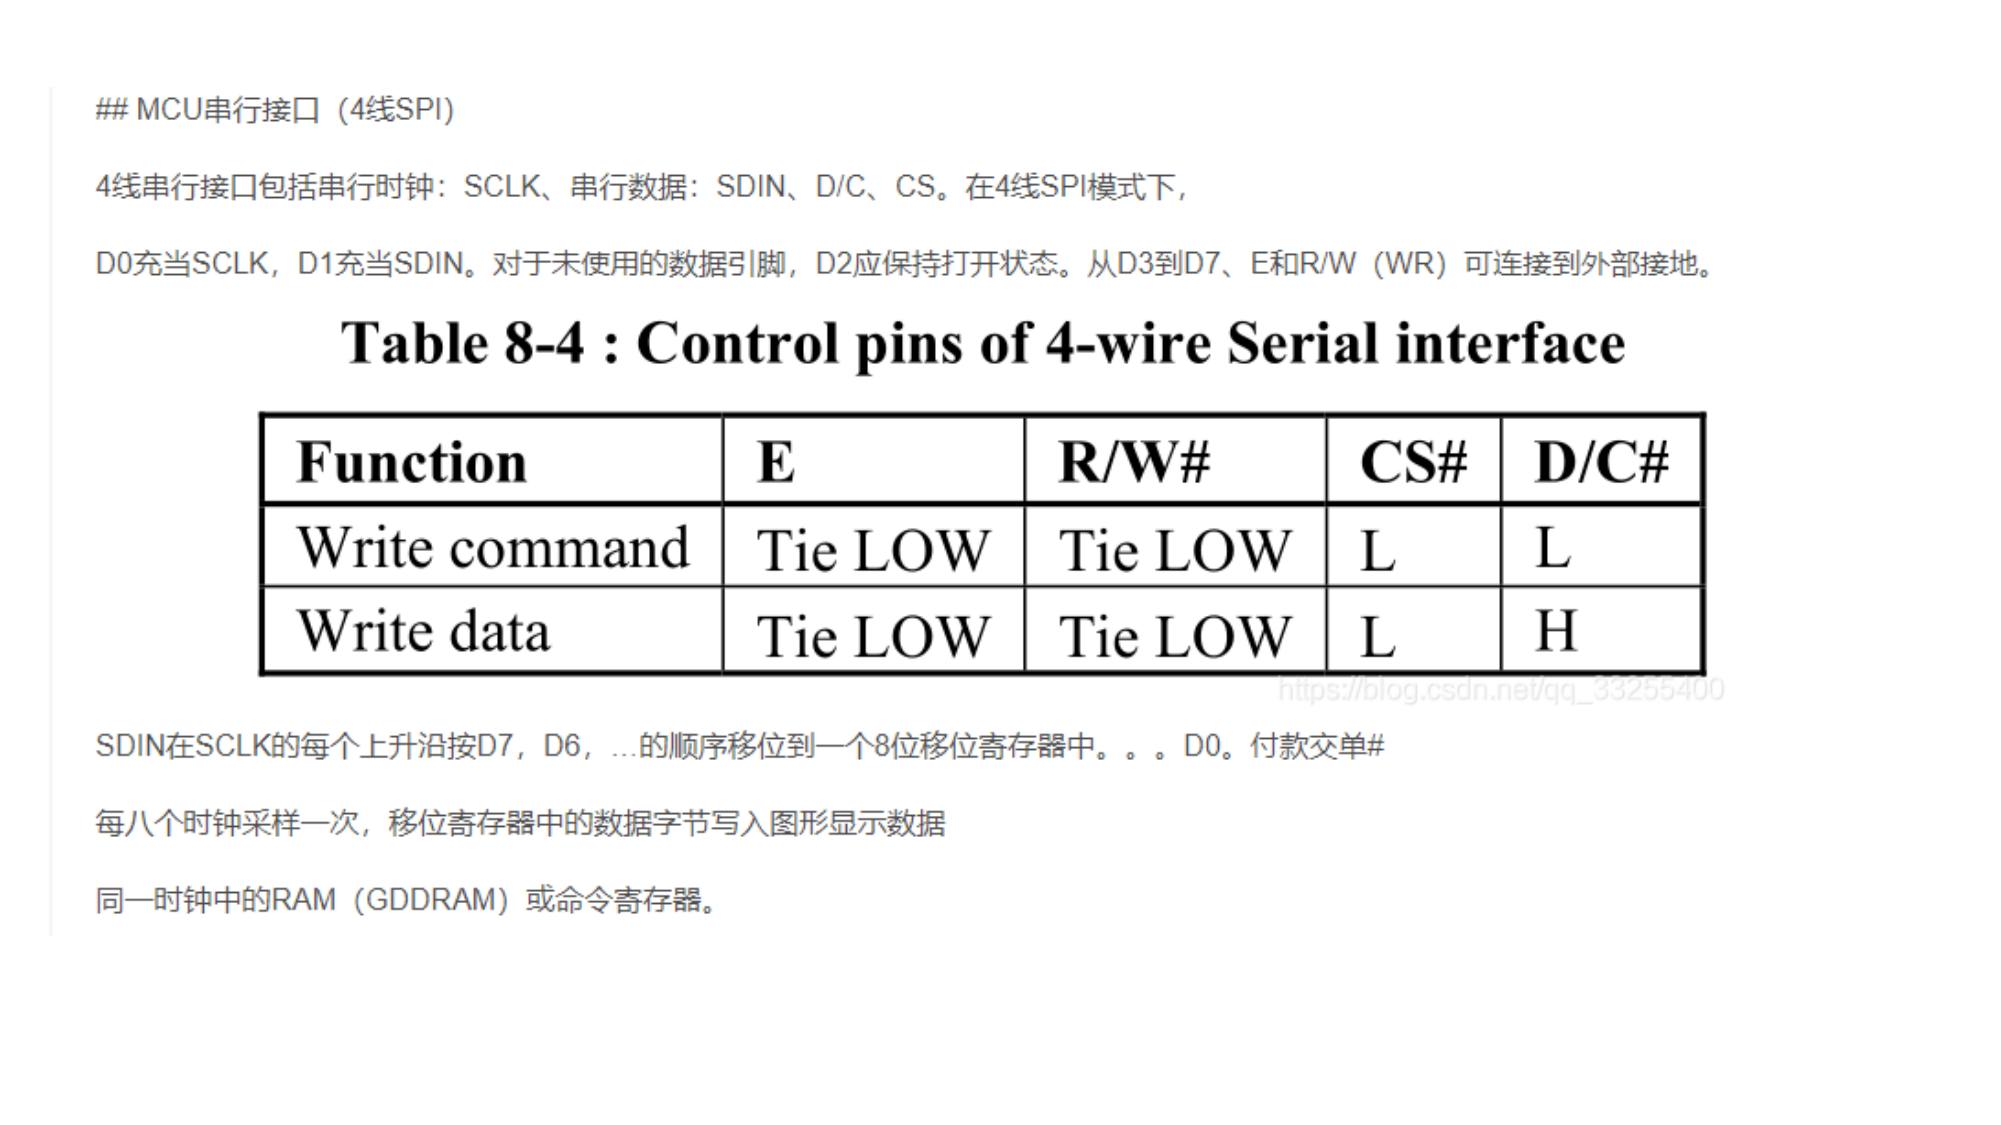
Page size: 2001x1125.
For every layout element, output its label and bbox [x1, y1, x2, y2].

picture [49, 87, 1786, 936]
